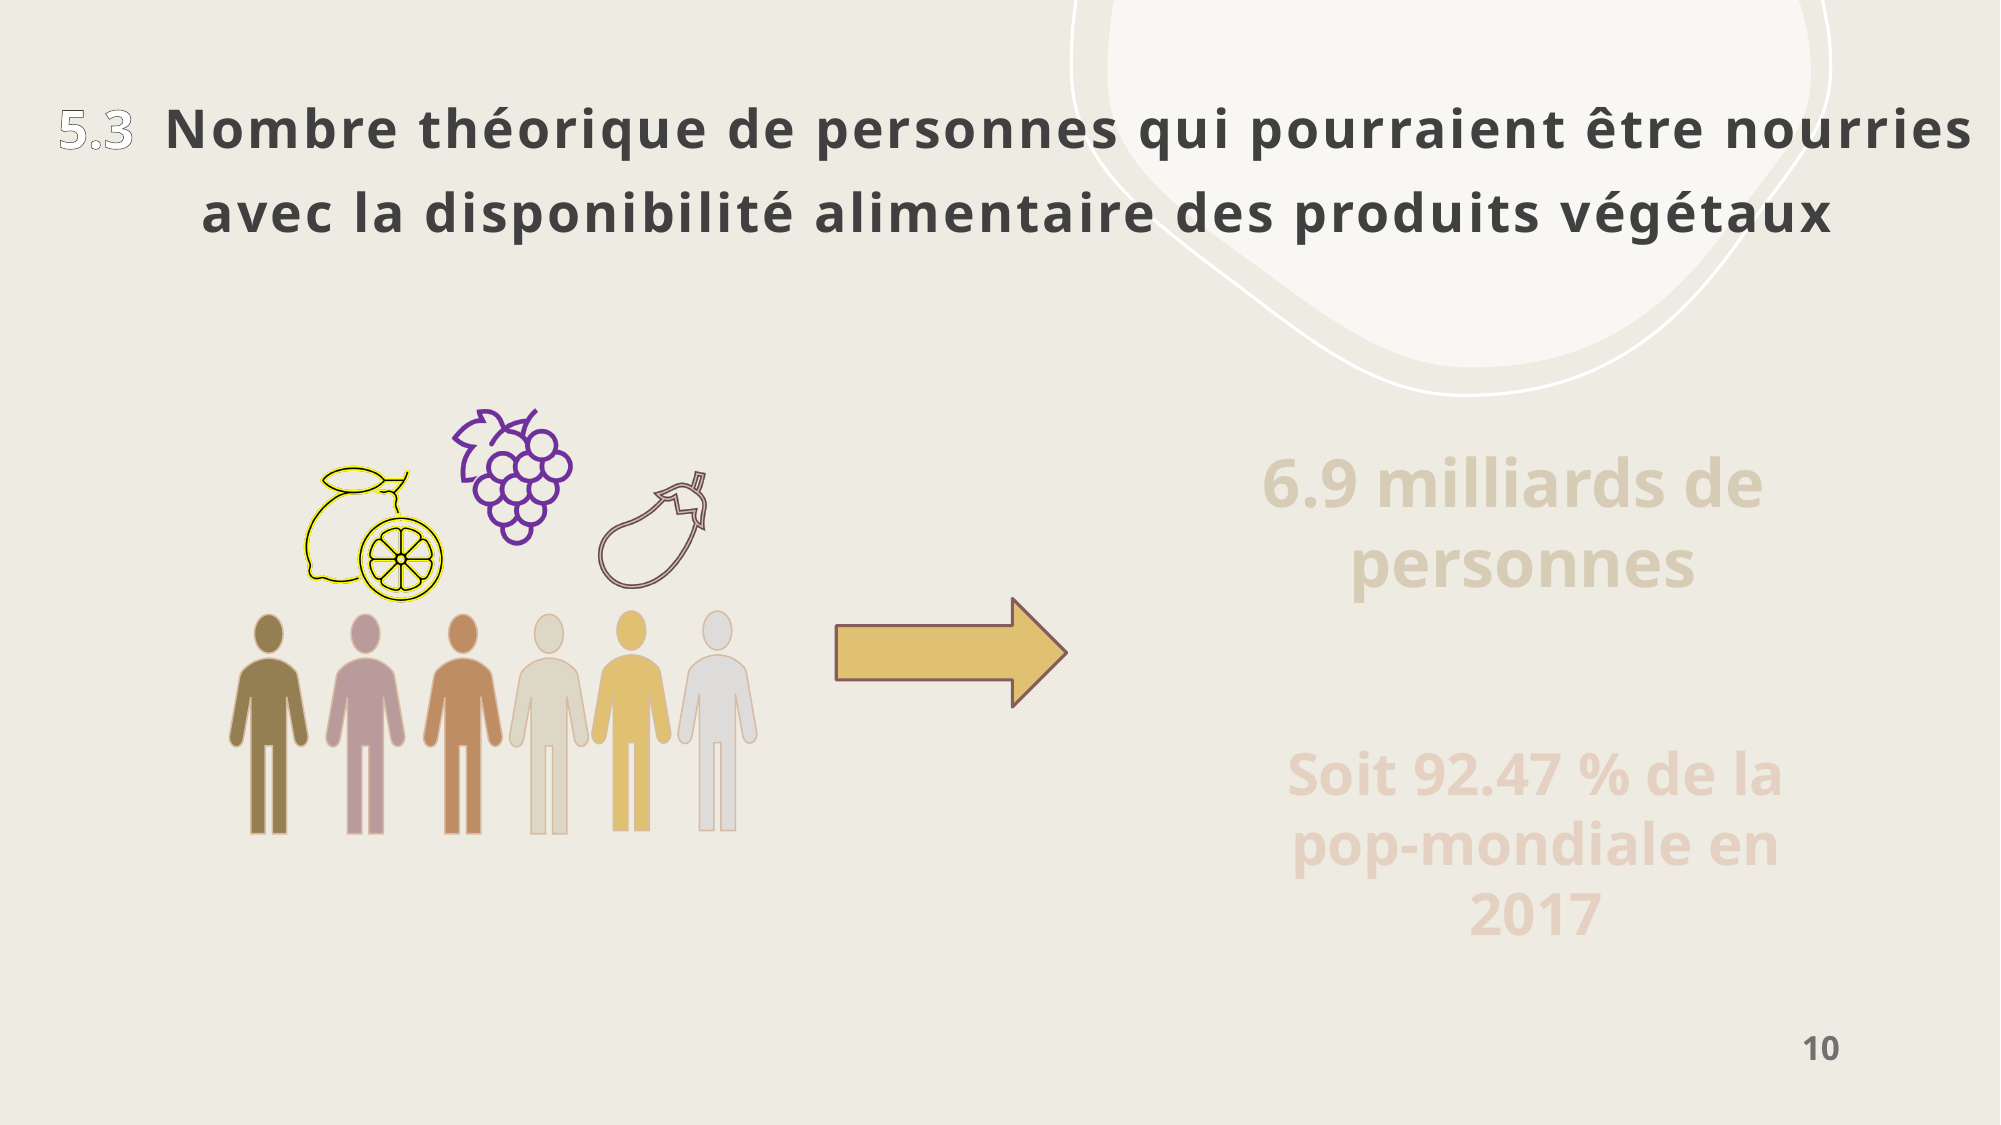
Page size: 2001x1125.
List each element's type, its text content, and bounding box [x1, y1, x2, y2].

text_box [229, 610, 758, 835]
title 5.3 Nombre théorique de personnes qui pourraient être nourries avec la disponibilité alimentaire des produits végétaux [35, 0, 2000, 259]
text_box [834, 597, 1068, 709]
picture [299, 400, 726, 612]
slide_number 10 [1757, 1012, 1885, 1088]
text_box 6.9 milliards de personnes [1115, 433, 1931, 653]
text_box Soit 92.47 % de la pop-mondiale en 2017 [1243, 730, 1830, 955]
